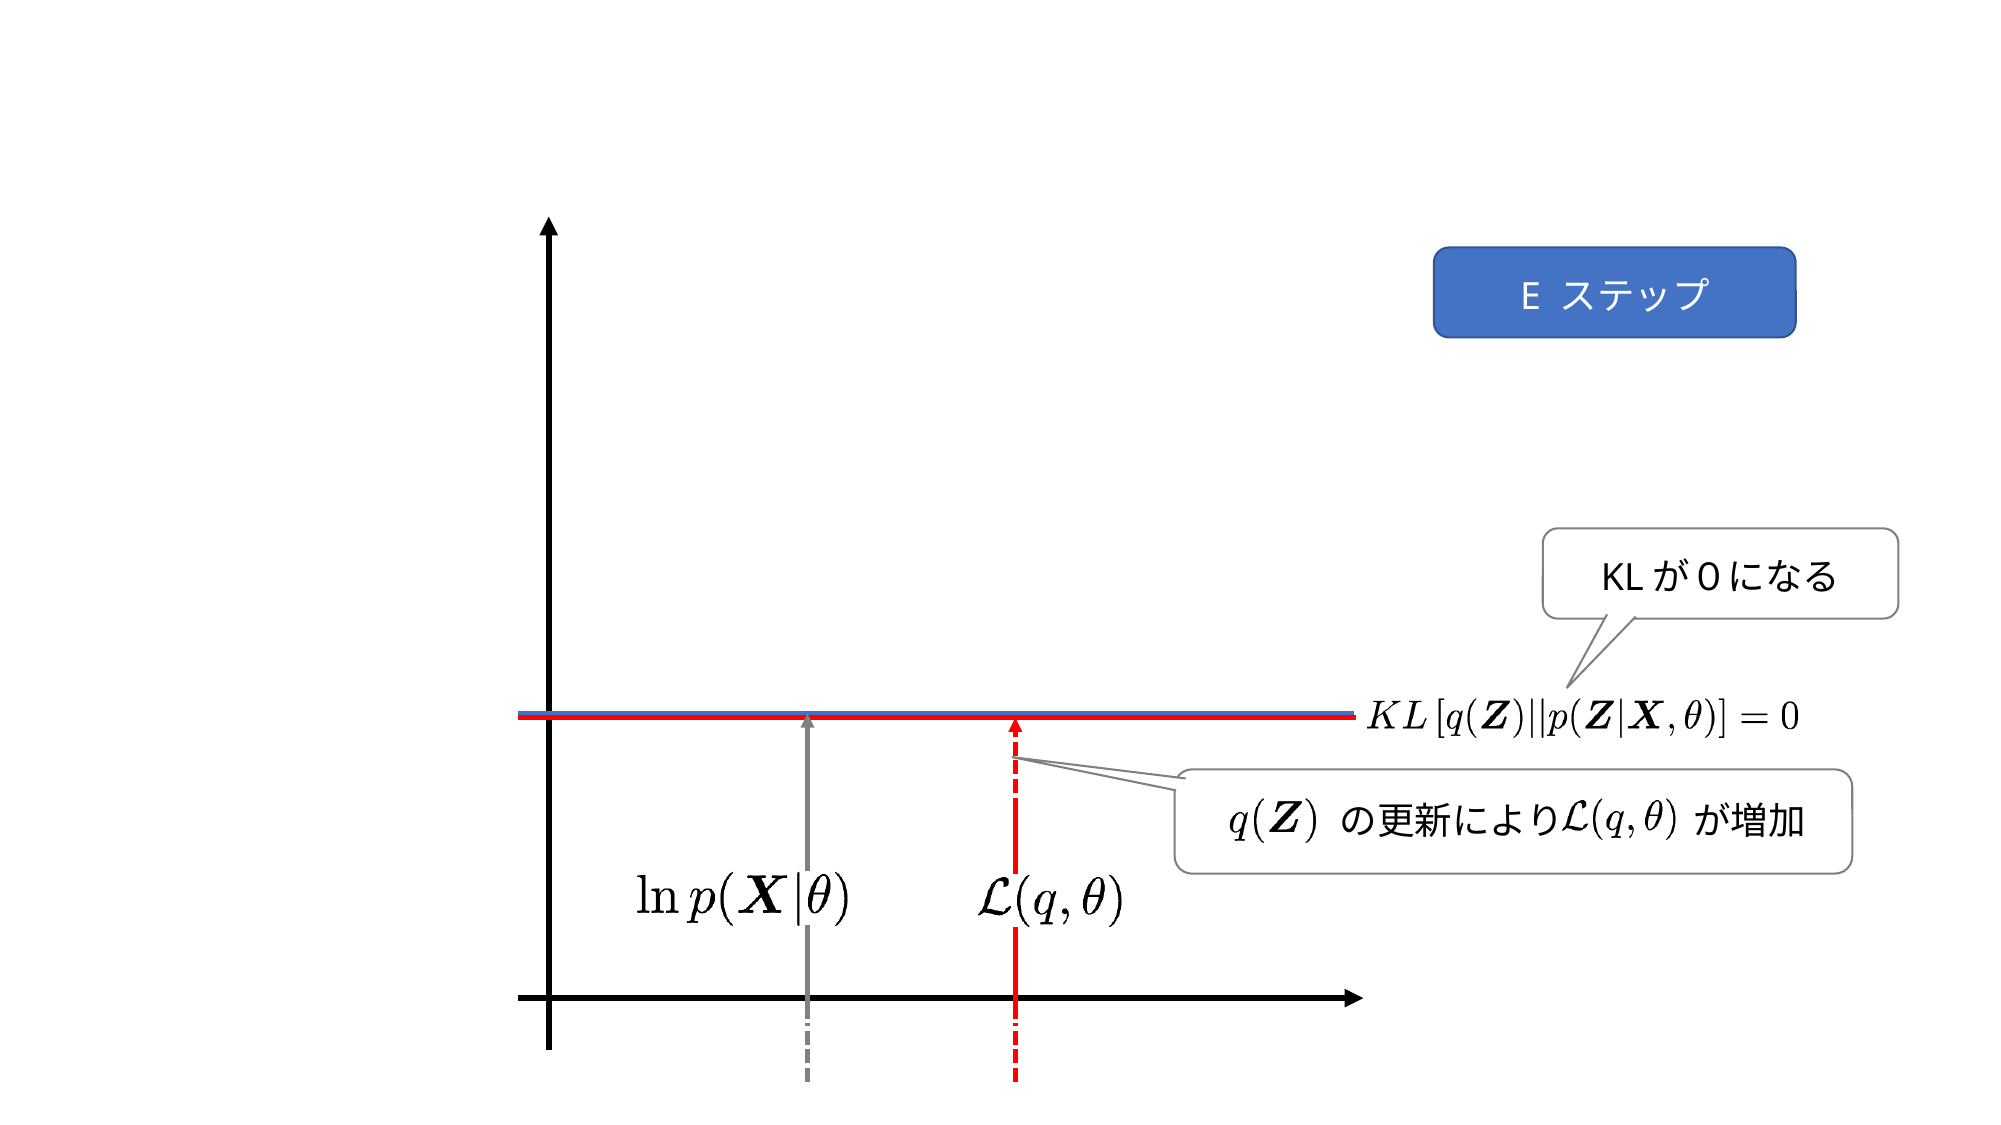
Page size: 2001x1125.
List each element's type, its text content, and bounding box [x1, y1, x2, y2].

text_box E ステップ [1432, 246, 1797, 339]
picture [637, 870, 848, 926]
picture [1367, 697, 1799, 738]
text_box の更新により が増加 [1307, 789, 1821, 850]
text_box [1016, 756, 1186, 792]
picture [1561, 797, 1676, 840]
text_box [1565, 613, 1637, 689]
text_box KLが０になる [1541, 527, 1900, 620]
picture [1229, 797, 1317, 843]
text_box [1173, 768, 1854, 875]
picture [977, 873, 1122, 928]
